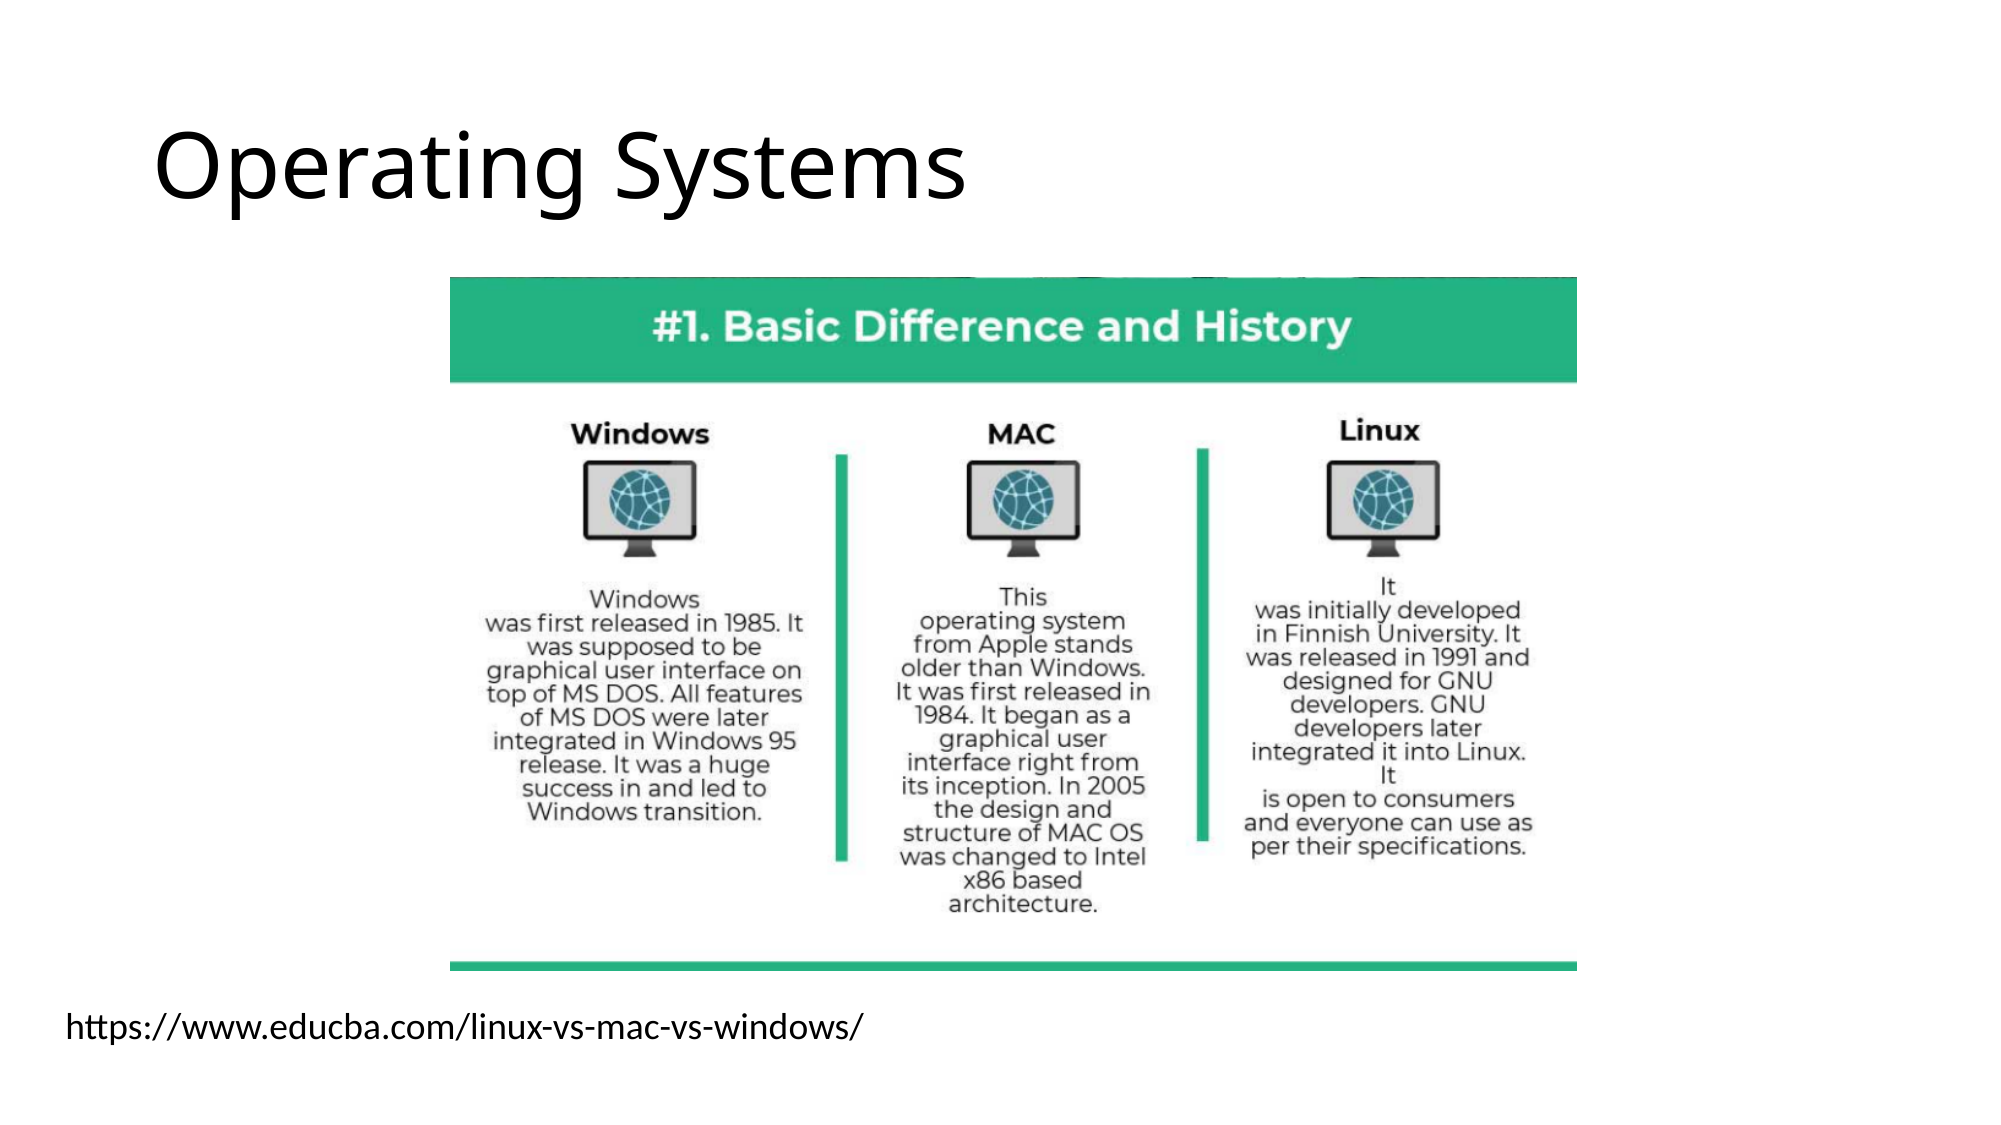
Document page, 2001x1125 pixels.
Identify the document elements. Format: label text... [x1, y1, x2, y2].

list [450, 277, 1577, 971]
title Operating Systems [137, 59, 1863, 278]
text_box https://www.educba.com/linux-vs-mac-vs-windows/ [50, 994, 880, 1054]
